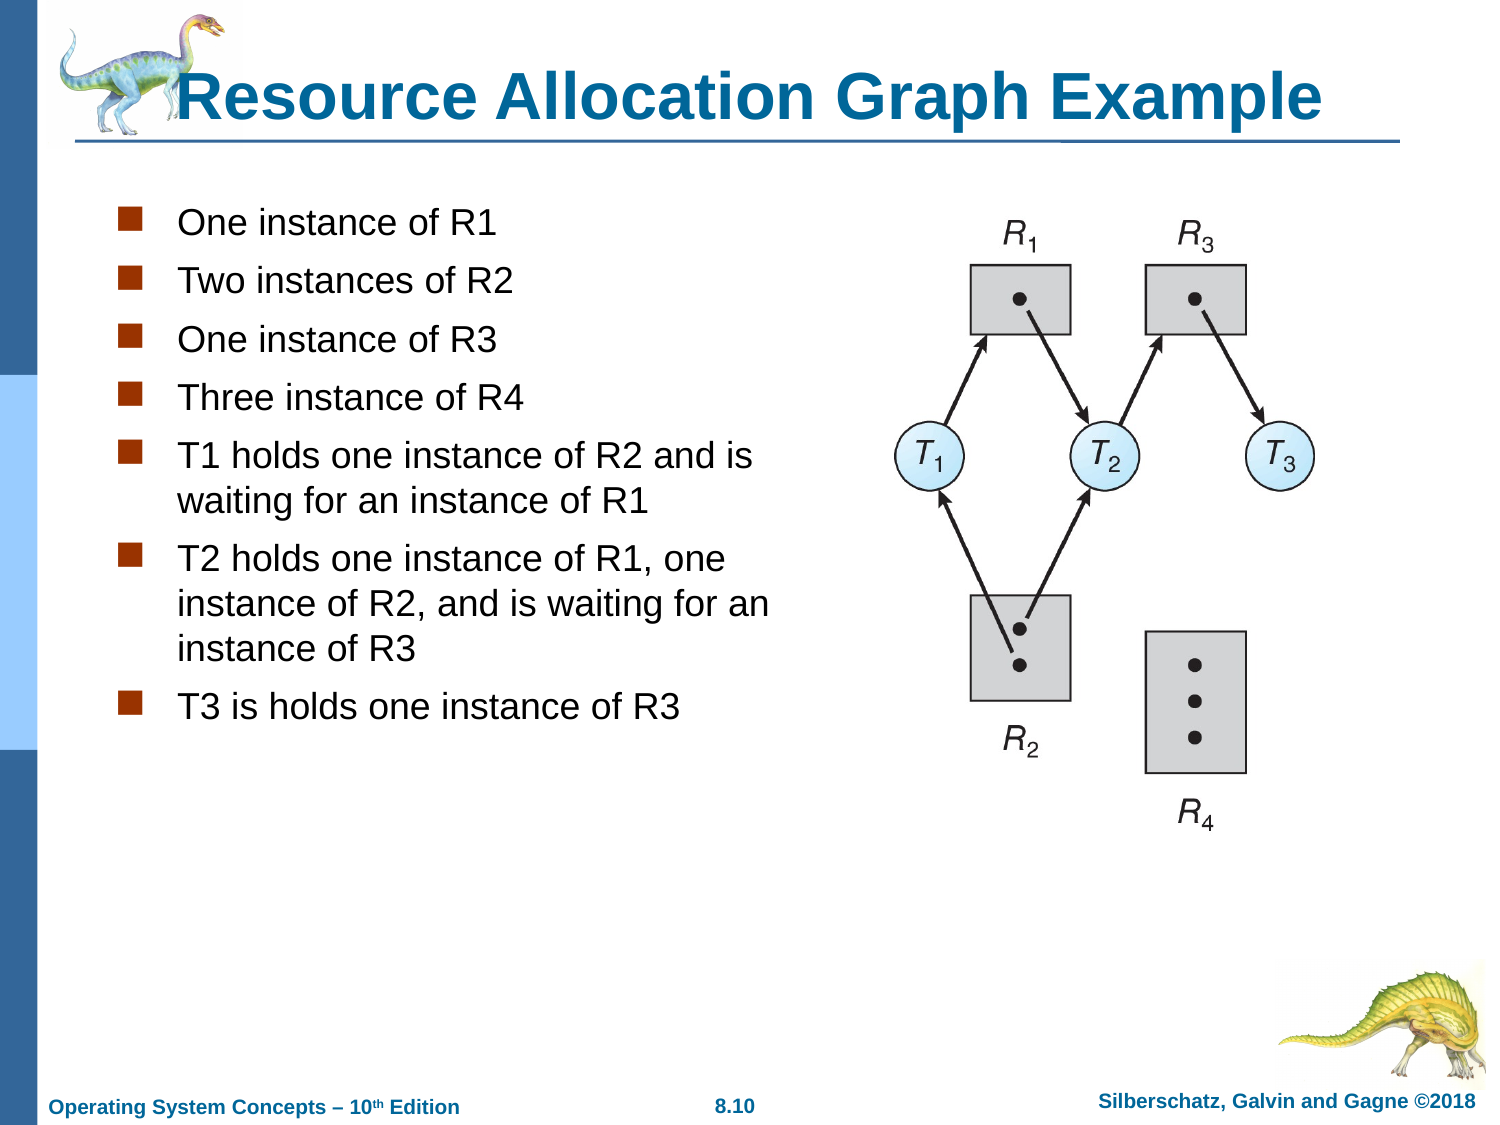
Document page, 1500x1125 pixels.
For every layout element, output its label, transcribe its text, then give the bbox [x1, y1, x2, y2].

picture [46, 0, 243, 149]
picture [894, 216, 1315, 838]
list One instance of R1 Two instances of R2 One instance of R3 Three instance of R4 T1 holds one instance of R2 and is waiting for an instance of R1 T2 holds one instance of R1, one instance of R2, and is waiting for an instance of R3 T3 is holds one instance of R3 [105, 190, 846, 935]
picture [1275, 959, 1486, 1090]
title Resource Allocation Graph Example [75, 45, 1425, 141]
